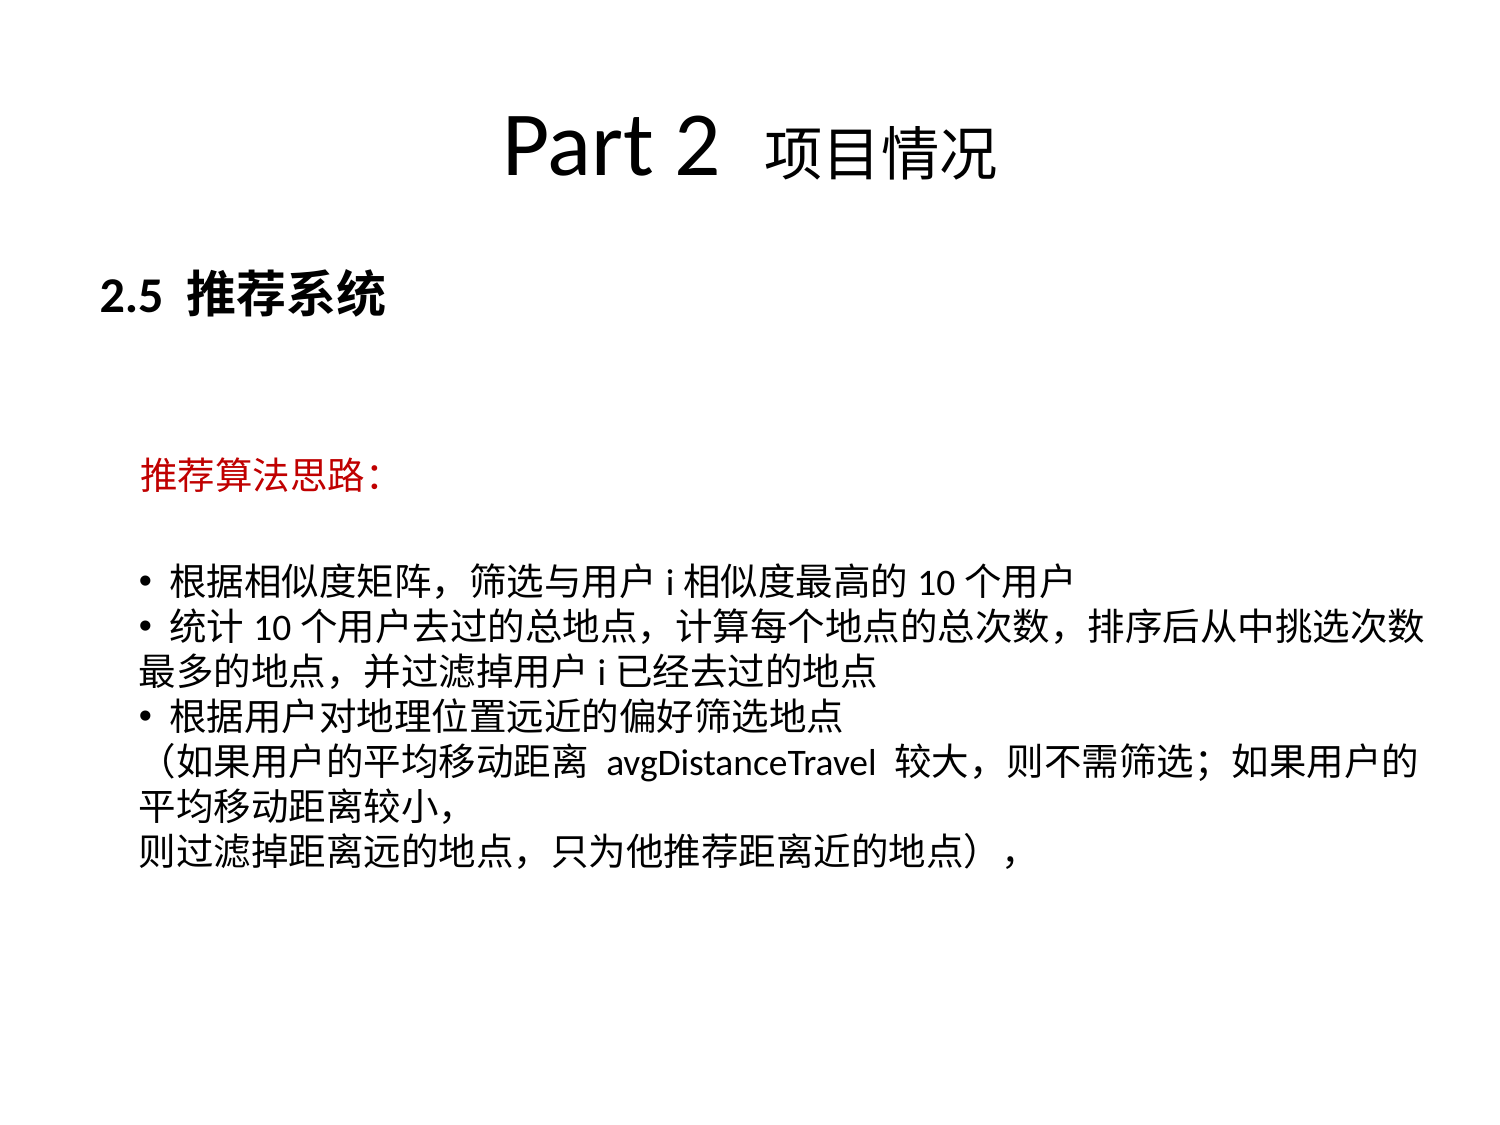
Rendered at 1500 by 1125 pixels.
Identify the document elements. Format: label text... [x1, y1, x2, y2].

title Part 2 项目情况 [75, 45, 1425, 233]
text_box 推荐算法思路： [125, 444, 418, 505]
text_box 2.5 推荐系统 [84, 255, 402, 330]
text_box 根据相似度矩阵，筛选与用户i相似度最高的10个用户 统计10个用户去过的总地点，计算每个地点的总次数，排序后从中挑选次数最多的地点，并过滤掉用户i已经去过的地点 根据用户对地理位置远近的偏好筛选地点 （如果用户的平均移动距离 avgDistanceTravel 较大，则不需筛选；如果用户的平均移动距离较小， 则过滤掉距离远的地点，只为他推荐距离近的地点）， [123, 550, 1471, 926]
